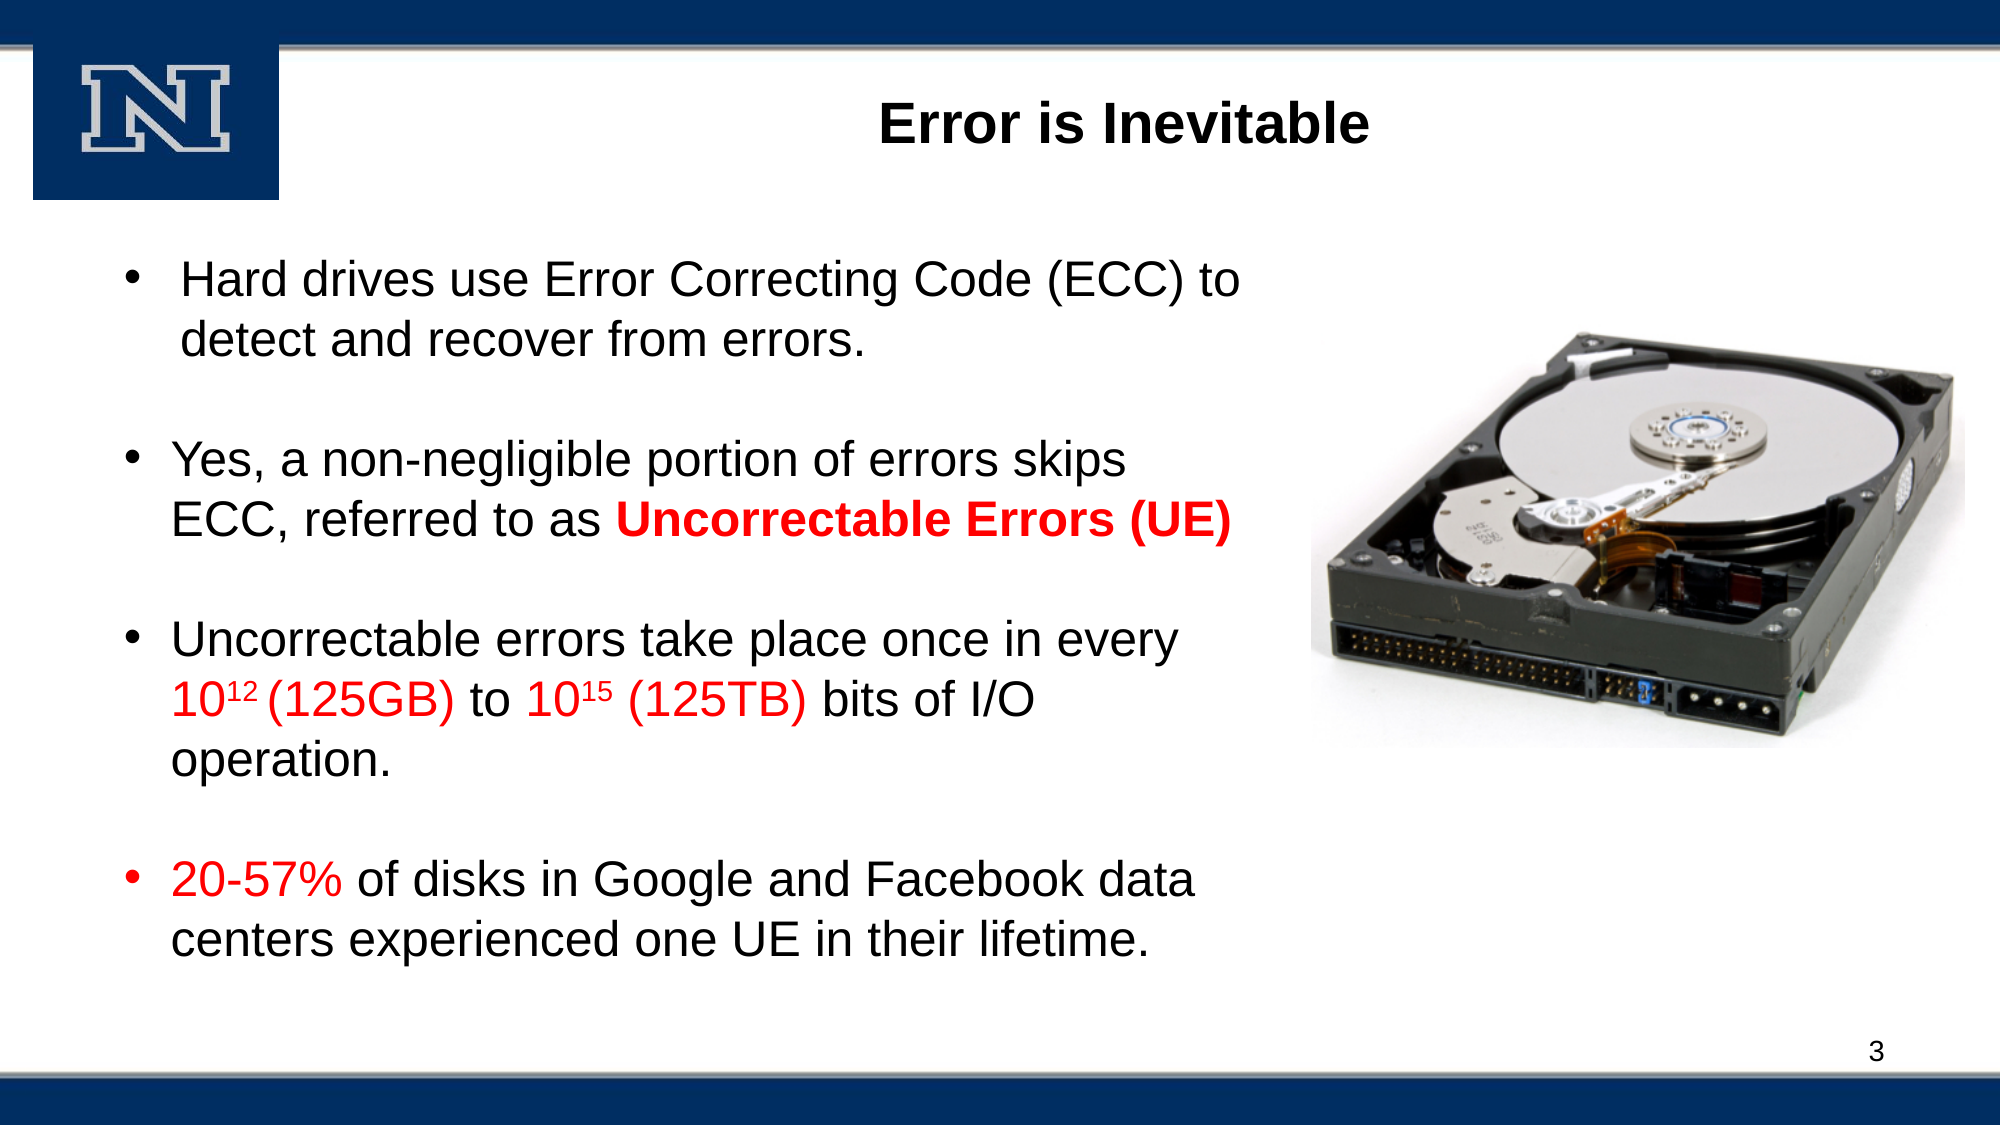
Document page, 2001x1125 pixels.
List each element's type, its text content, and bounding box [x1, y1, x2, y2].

picture [0, 1062, 2000, 1125]
text_box Hard drives use Error Correcting Code (ECC) to detect and recover from errors. Yes, a non-negligible portion of errors skips ECC, ﻿referred to as Uncorrectable Errors (UE) ﻿Uncorrectable errors take place once in every 1012 (125GB) to 1015 (125TB) bits of I/O operation. 20-57% of disks in Google and Facebook data centers experienced one UE in their lifetime. [108, 239, 1267, 982]
picture [1311, 313, 1965, 748]
picture [0, 0, 2000, 200]
title Error is Inevitable [316, 62, 1934, 188]
slide_number 3 [1433, 1024, 1900, 1103]
